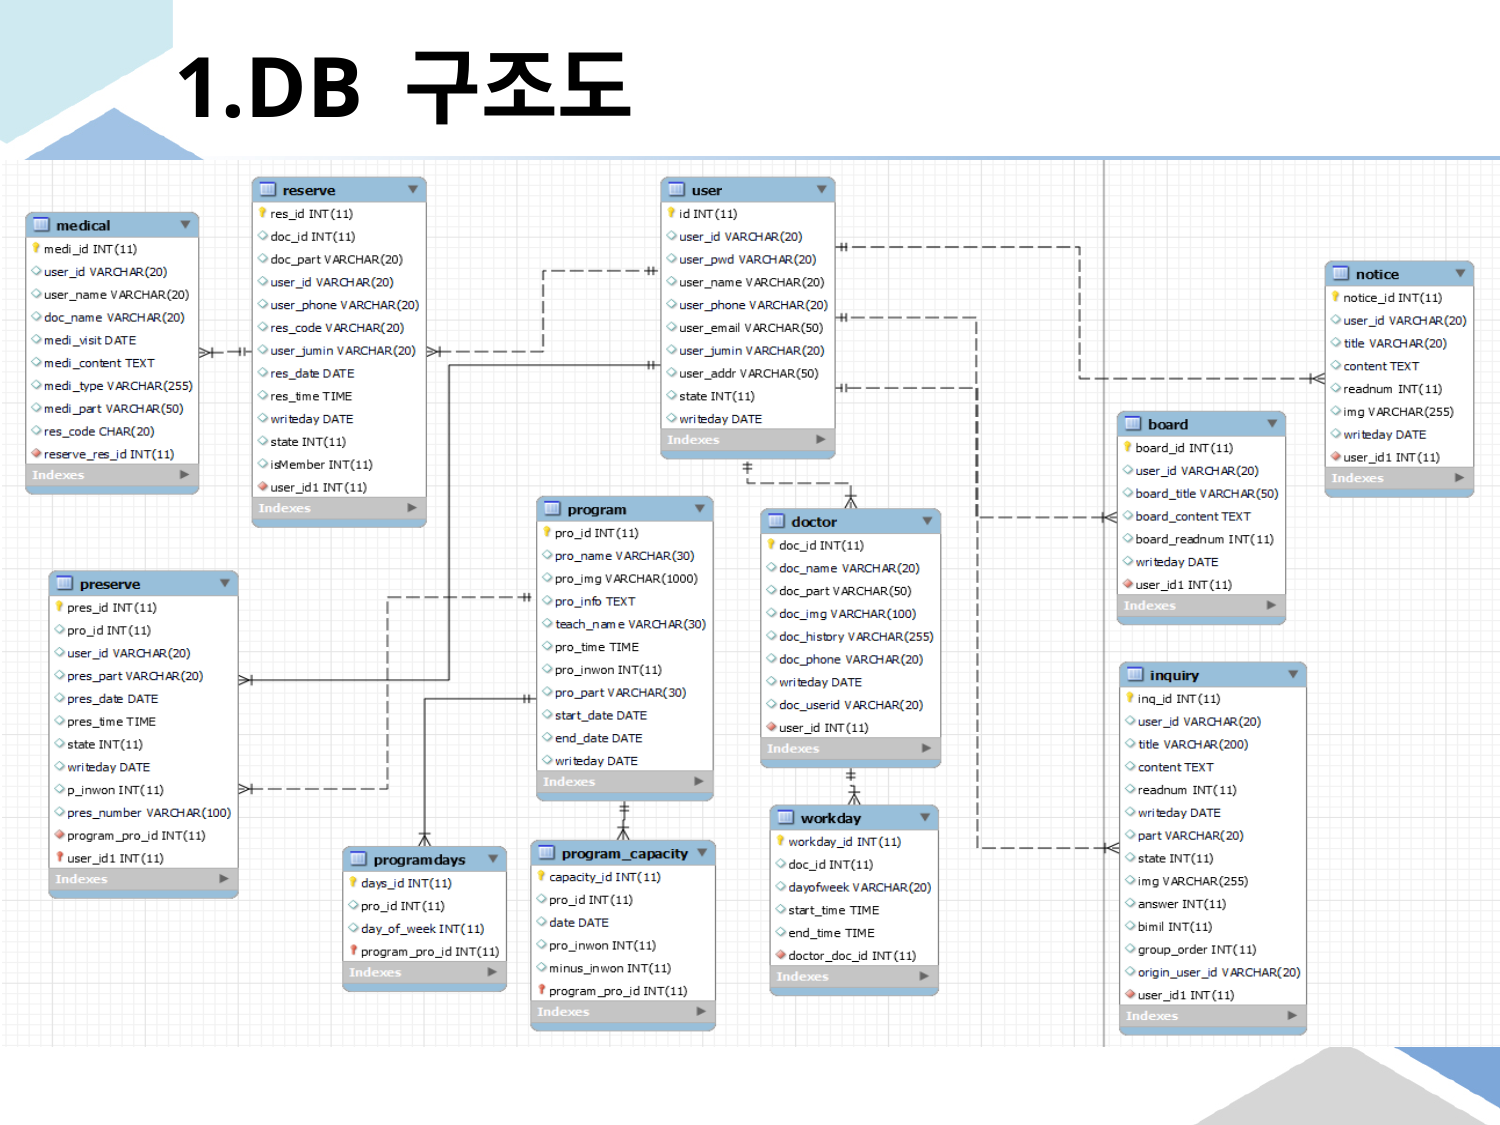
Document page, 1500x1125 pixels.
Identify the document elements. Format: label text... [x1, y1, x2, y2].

picture [0, 0, 1500, 1125]
title 1.DB 구조도 [159, 18, 1322, 150]
